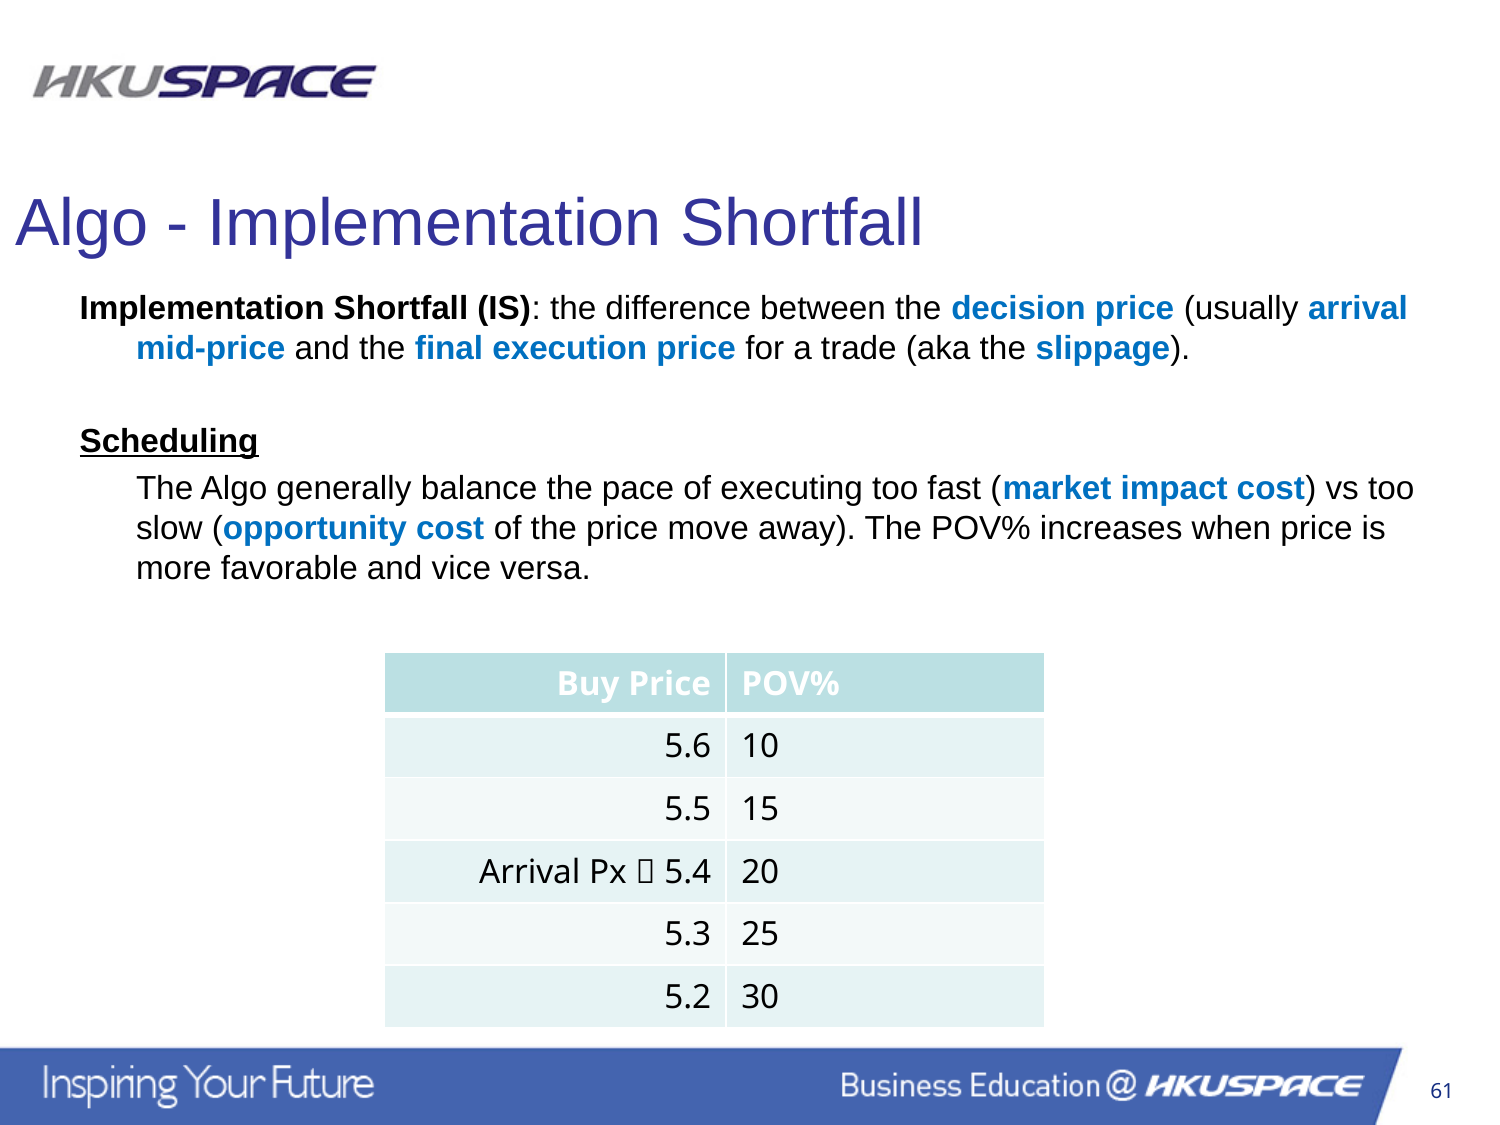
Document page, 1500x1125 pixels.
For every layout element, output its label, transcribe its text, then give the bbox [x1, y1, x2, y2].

table_header POV% [727, 653, 1044, 712]
picture [0, 0, 1500, 1125]
table_cell 30 [727, 966, 1044, 1027]
title Algo - Implementation Shortfall [0, 101, 1325, 266]
table_cell 5.2 [385, 966, 725, 1027]
table_cell 15 [727, 778, 1044, 839]
table_cell 25 [727, 904, 1044, 964]
table_cell 5.3 [385, 904, 725, 964]
table_cell 5.5 [385, 778, 725, 839]
slide_number 61 [1415, 1070, 1499, 1125]
table_cell 5.6 [385, 718, 725, 777]
text_box Implementation Shortfall (IS): the difference between the decision price (usually arrival mid-price and the final execution price for a trade (aka the slippage). Scheduling The Algo generally balance the pace of executing too fast (market impact cost) vs too slow (opportunity cost of the price move away). The POV% increases when price is more favorable and vice versa. [64, 278, 1483, 1047]
table_cell Arrival Px  5.4 [385, 841, 725, 902]
table_cell 10 [727, 718, 1044, 777]
table_header Buy Price [385, 653, 725, 712]
table_cell 20 [727, 841, 1044, 902]
